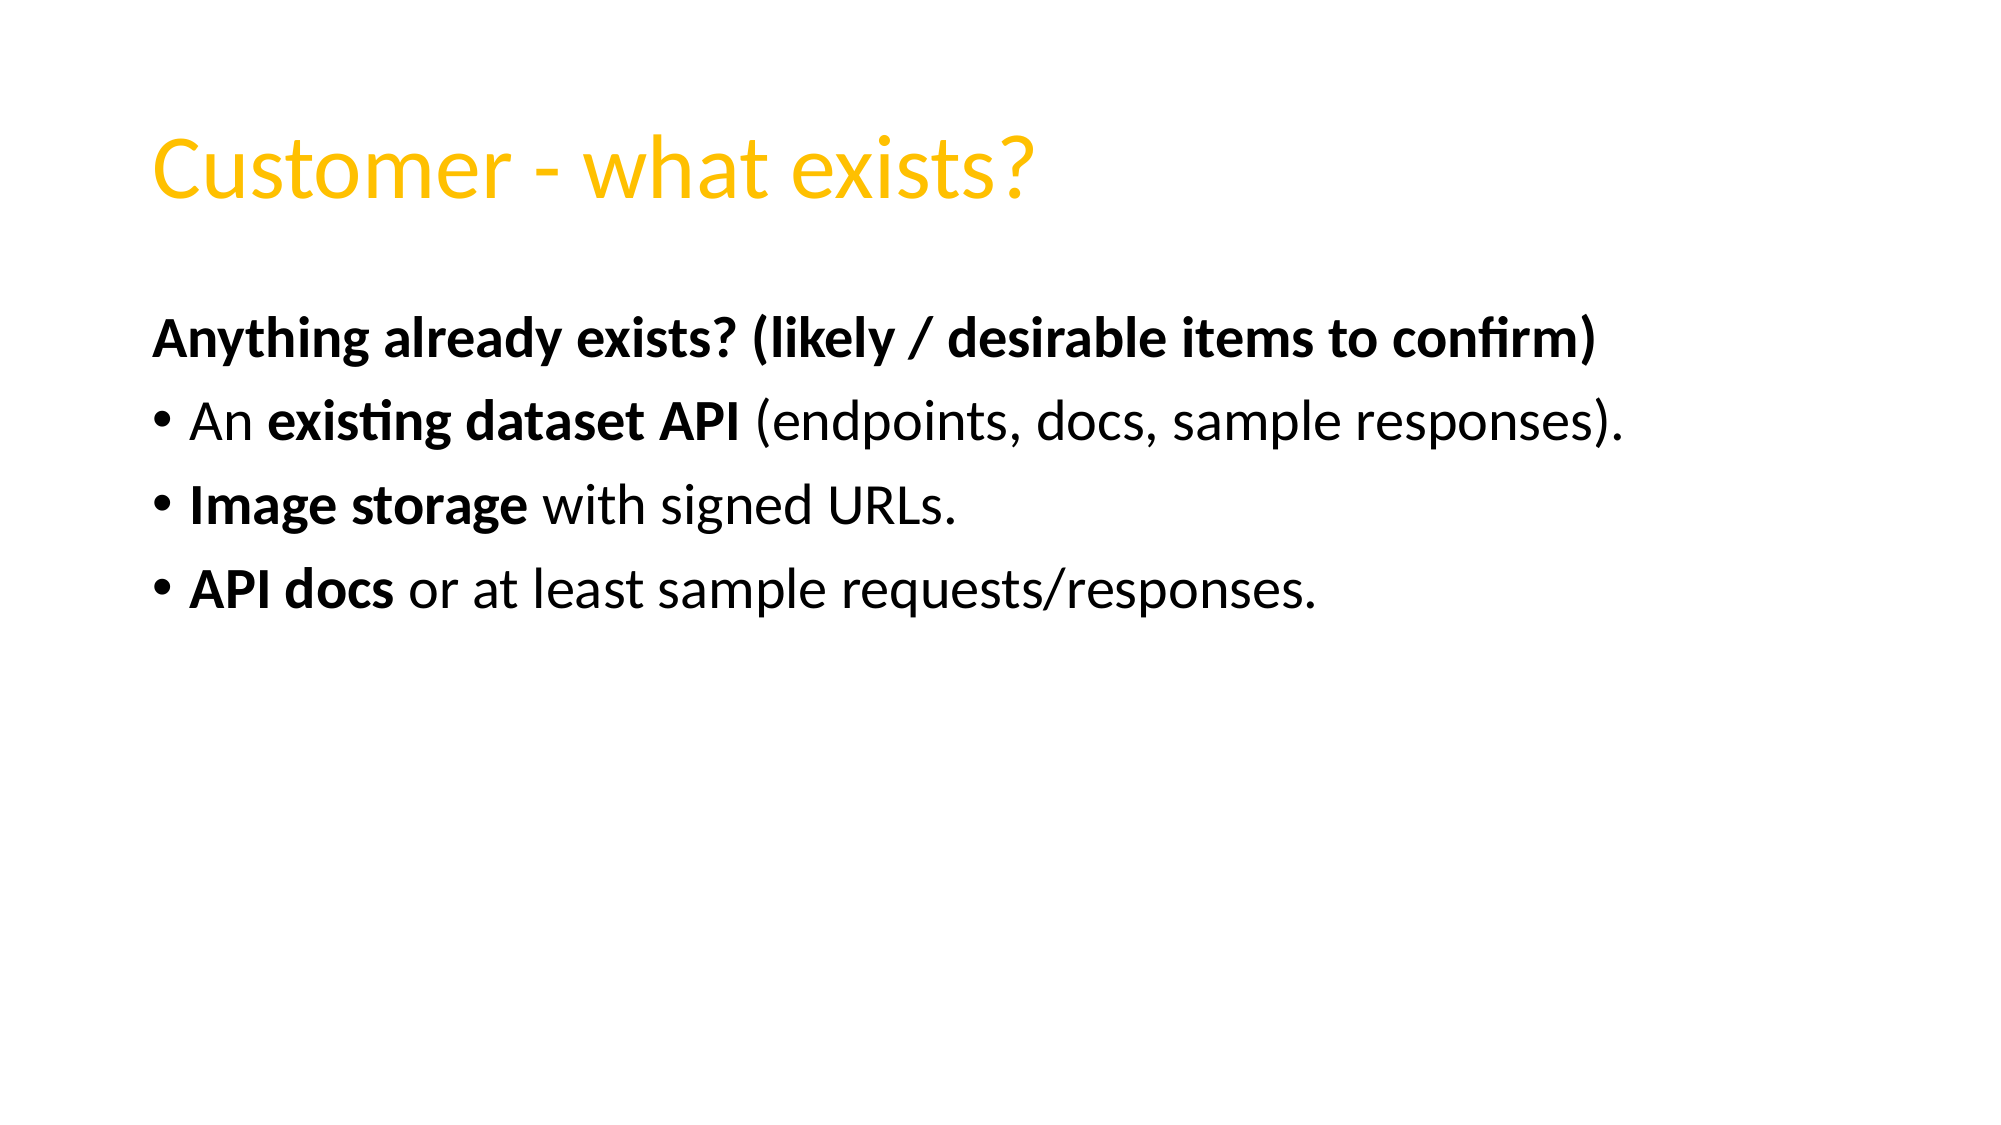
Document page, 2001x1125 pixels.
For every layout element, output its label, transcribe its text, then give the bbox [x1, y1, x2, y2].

title Customer - what exists? [137, 59, 1863, 278]
list Anything already exists? (likely / desirable items to confirm) An existing dataset API (endpoints, docs, sample responses). Image storage with signed URLs. API docs or at least sample requests/responses. [137, 299, 1863, 1014]
